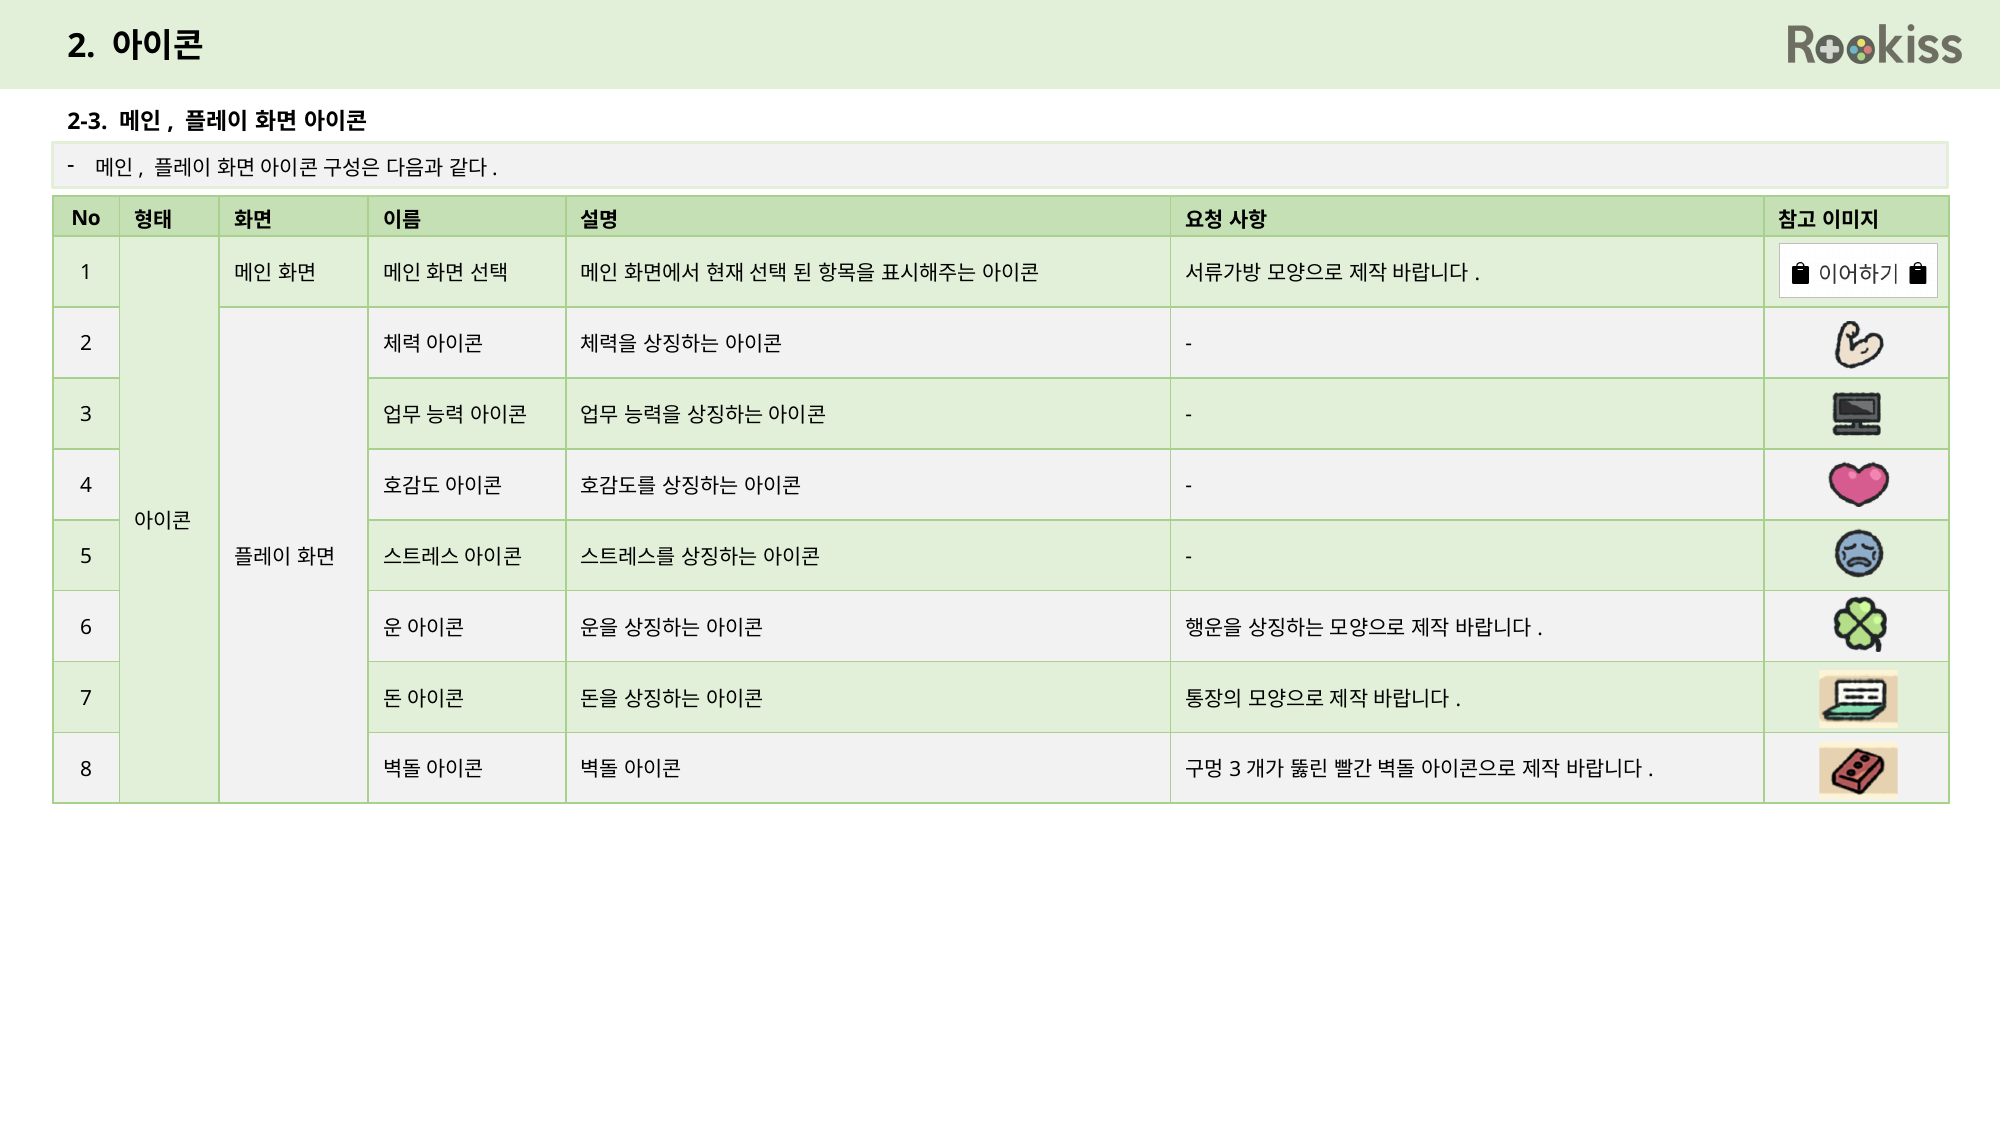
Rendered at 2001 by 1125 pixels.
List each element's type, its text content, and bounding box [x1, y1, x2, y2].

table_cell 벽돌 아이콘 [567, 733, 1170, 802]
table_cell 6 [54, 591, 119, 661]
table_cell - [1171, 308, 1763, 377]
table_cell 메인 화면에서 현재 선택 된 항목을 표시해주는 아이콘 [567, 237, 1170, 306]
table_cell 아이콘 [120, 237, 218, 802]
table_cell [1765, 450, 1948, 519]
picture [1833, 596, 1887, 653]
table_cell 업무 능력 아이콘 [369, 379, 565, 448]
table_cell 서류가방 모양으로 제작 바랍니다. [1171, 237, 1763, 306]
table_header 화면 [220, 197, 367, 235]
text_box [0, 0, 2000, 90]
table_cell [1765, 591, 1948, 661]
table_cell 행운을 상징하는 모양으로 제작 바랍니다. [1171, 591, 1763, 661]
table_cell 호감도를 상징하는 아이콘 [567, 450, 1170, 519]
picture [1833, 528, 1884, 579]
table_cell 8 [54, 733, 119, 802]
table_cell [1765, 733, 1948, 802]
table_header No [54, 197, 119, 235]
picture [1779, 243, 1938, 298]
table_cell - [1171, 521, 1763, 590]
table_cell 돈을 상징하는 아이콘 [567, 662, 1170, 732]
table_cell 구멍3개가 뚫린 빨간 벽돌 아이콘으로 제작 바랍니다. [1171, 733, 1763, 802]
table_cell 체력을 상징하는 아이콘 [567, 308, 1170, 377]
picture [1819, 742, 1898, 799]
picture [1832, 392, 1881, 436]
table_cell 메인 화면 [220, 237, 367, 306]
table_cell 5 [54, 521, 119, 590]
picture [1788, 24, 1962, 64]
picture [1827, 461, 1890, 507]
table_cell 메인 화면 선택 [369, 237, 565, 306]
picture [1834, 321, 1884, 369]
table_cell 스트레스 아이콘 [369, 521, 565, 590]
table_header 형태 [120, 197, 218, 235]
table_cell 플레이 화면 [220, 308, 367, 802]
table_cell 7 [54, 662, 119, 732]
table_cell 호감도 아이콘 [369, 450, 565, 519]
picture [1819, 670, 1898, 728]
table_cell [1765, 379, 1948, 448]
table_cell 운을 상징하는 아이콘 [567, 591, 1170, 661]
table_cell 3 [54, 379, 119, 448]
table_cell - [1171, 379, 1763, 448]
table_header 이름 [369, 197, 565, 235]
text_box 메인, 플레이 화면 아이콘 구성은 다음과 같다. [52, 142, 1948, 188]
table_cell 4 [54, 450, 119, 519]
table_cell 업무 능력을 상징하는 아이콘 [567, 379, 1170, 448]
table_cell 돈 아이콘 [369, 662, 565, 732]
table_cell 1 [54, 237, 119, 306]
table_header 요청 사항 [1171, 197, 1763, 235]
text_box 2. 아이콘 [52, 17, 369, 72]
table_cell [1765, 662, 1948, 732]
table_cell [1765, 521, 1948, 590]
text_box 2-3. 메인, 플레이 화면 아이콘 [52, 99, 485, 142]
table_cell 운 아이콘 [369, 591, 565, 661]
table_cell - [1171, 450, 1763, 519]
table_cell 2 [54, 308, 119, 377]
table_header 참고 이미지 [1765, 197, 1948, 235]
table_cell 통장의 모양으로 제작 바랍니다. [1171, 662, 1763, 732]
table_cell [1765, 308, 1948, 377]
table_cell 벽돌 아이콘 [369, 733, 565, 802]
table_header 설명 [567, 197, 1170, 235]
table_cell [1765, 237, 1948, 306]
table_cell 스트레스를 상징하는 아이콘 [567, 521, 1170, 590]
table_cell 체력 아이콘 [369, 308, 565, 377]
